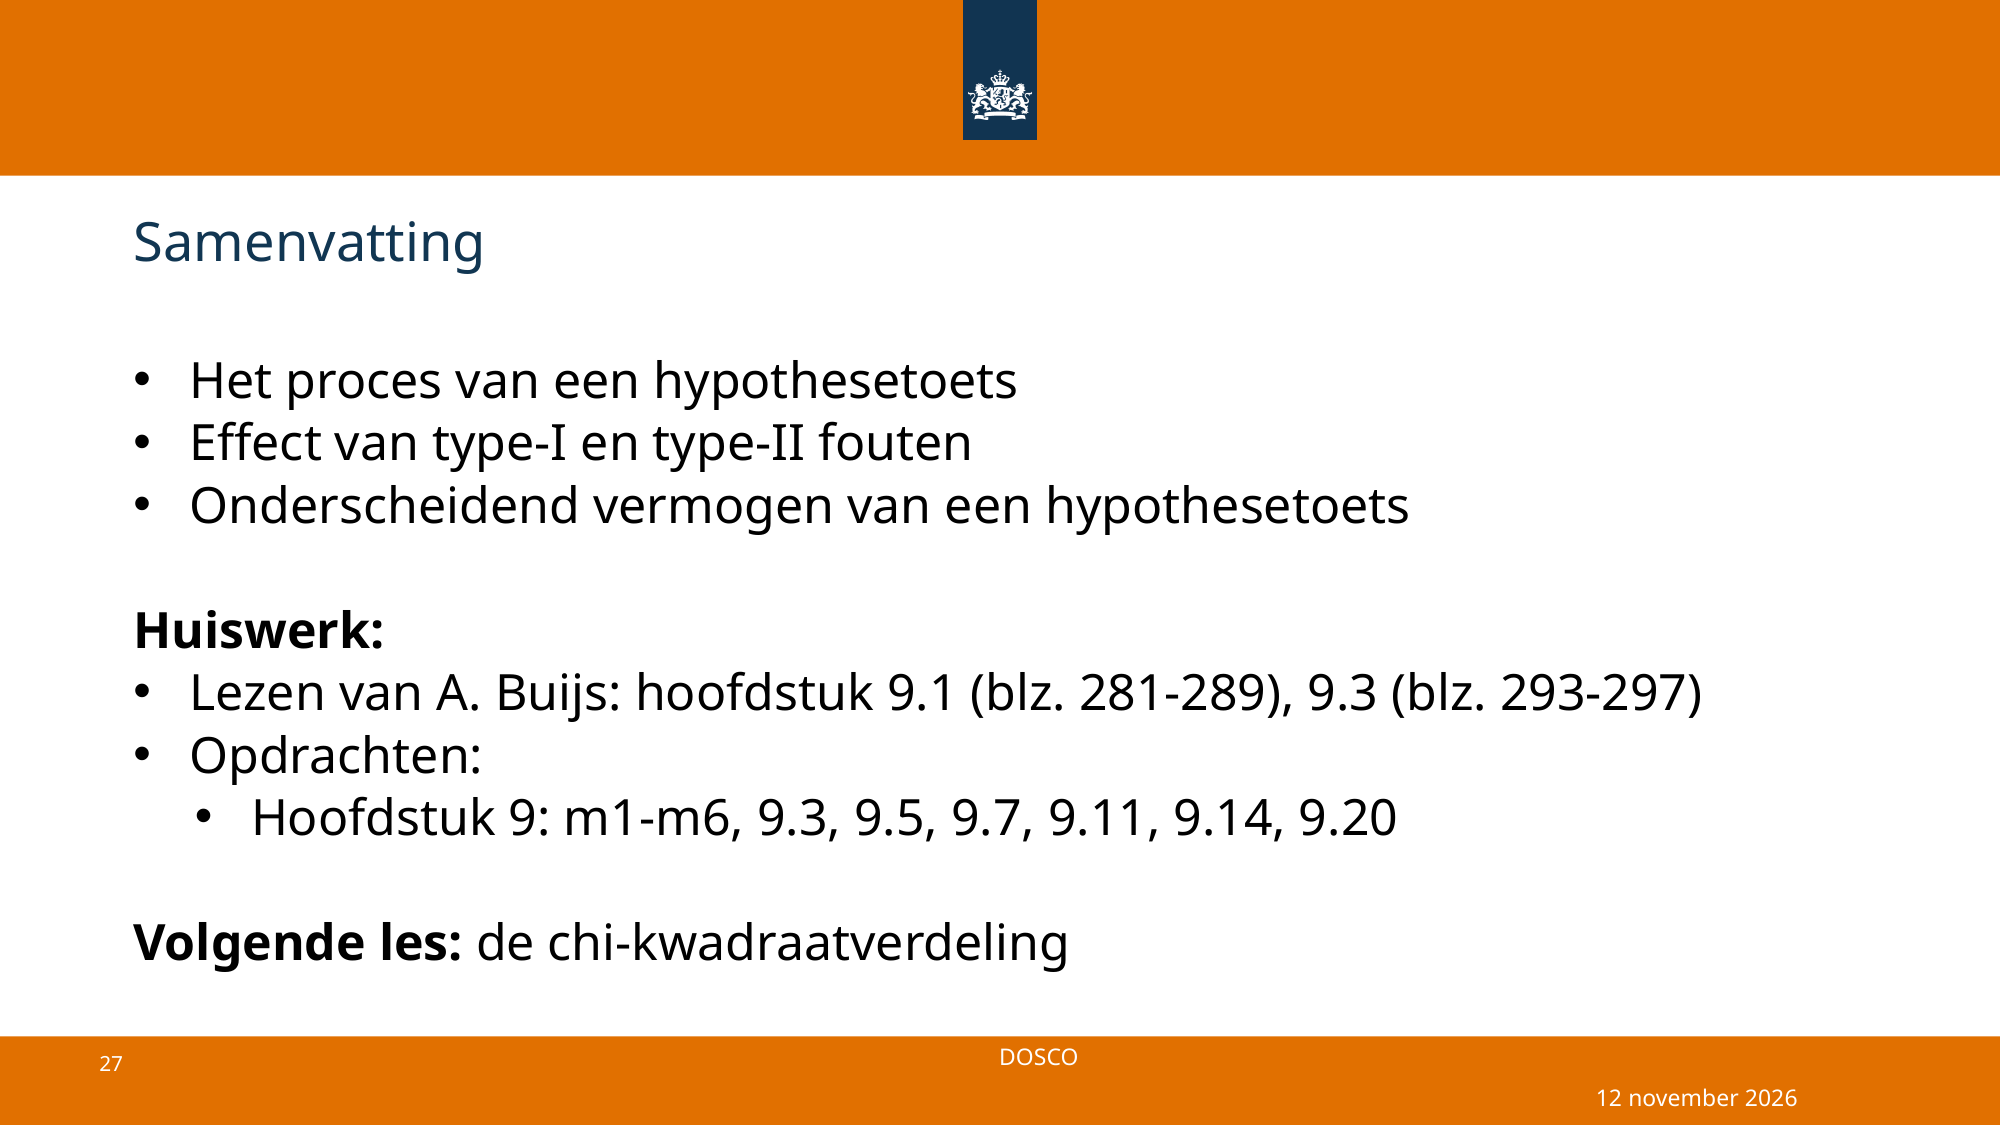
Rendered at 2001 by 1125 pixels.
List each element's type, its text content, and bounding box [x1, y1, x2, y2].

picture [963, 0, 1037, 140]
list Het proces van een hypothesetoets Effect van type-I en type-II fouten Onderscheidend vermogen van een hypothesetoets Huiswerk: Lezen van A. Buijs: hoofdstuk 9.1 (blz. 281-289), 9.3 (blz. 293-297) Opdrachten: Hoofdstuk 9: m1-m6, 9.3, 9.5, 9.7, 9.11, 9.14, 9.20 Volgende les: de chi-kwadraatverdeling [133, 290, 1898, 988]
title Samenvatting [133, 207, 1834, 273]
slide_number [1580, 1069, 1946, 1125]
